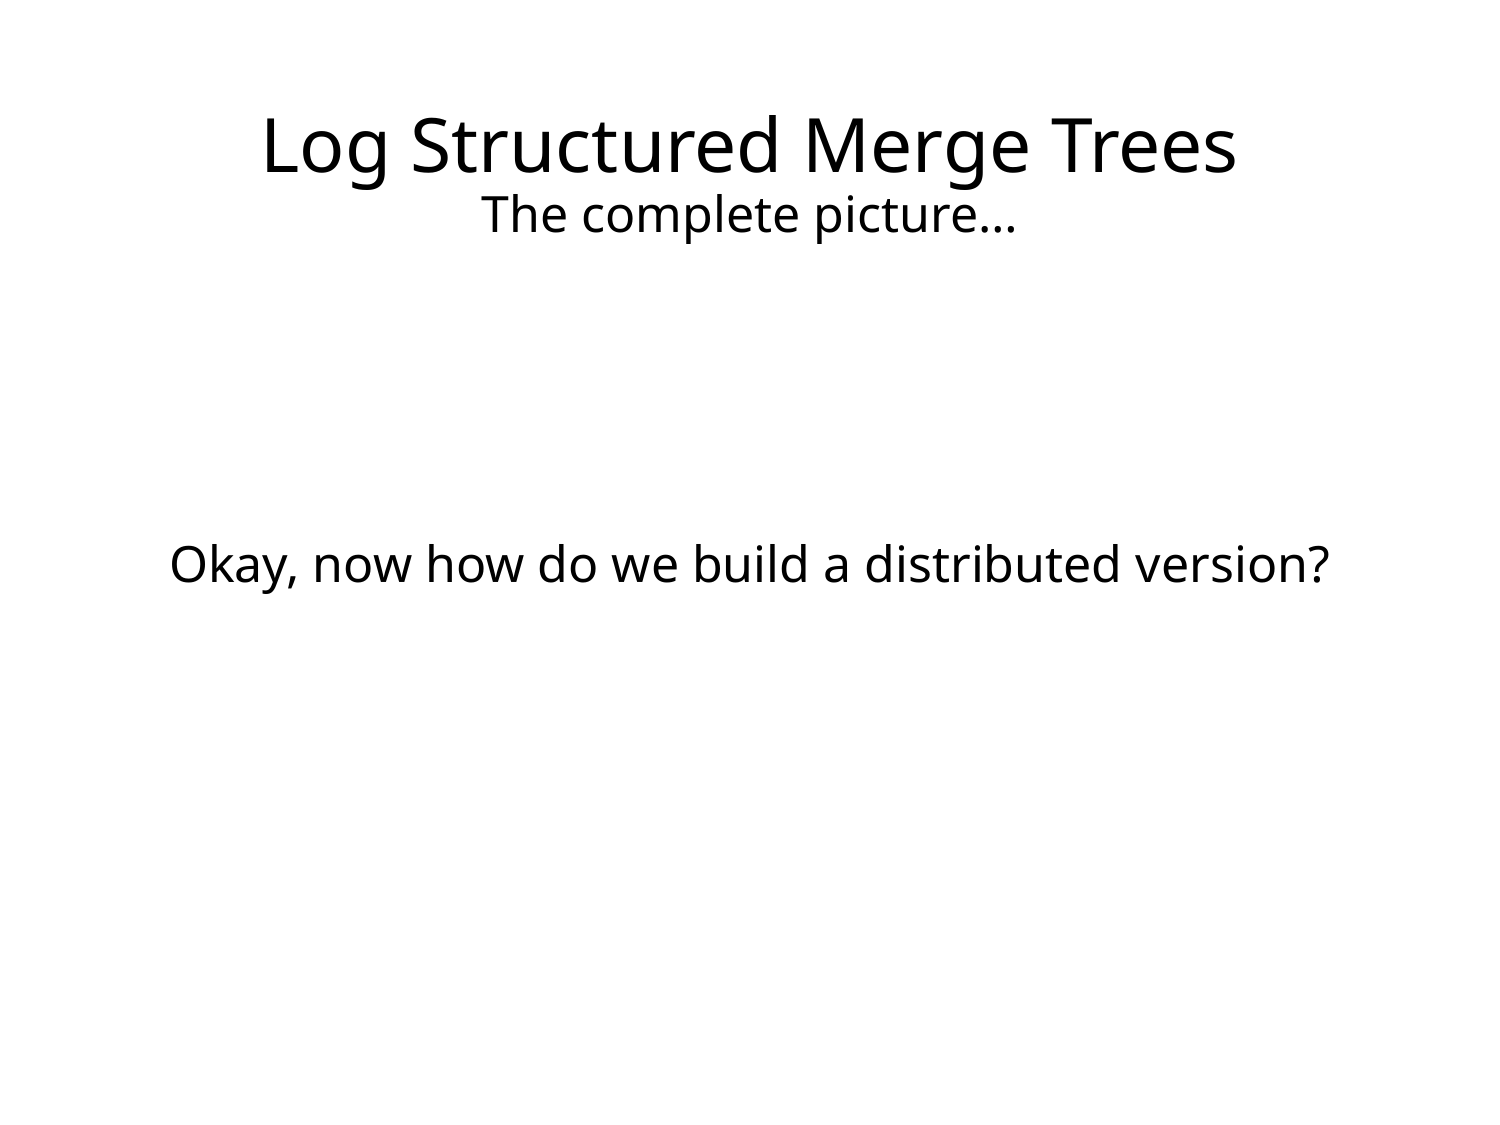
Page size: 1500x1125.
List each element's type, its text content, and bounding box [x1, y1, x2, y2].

text_box The complete picture… [0, 174, 1500, 250]
text_box Log Structured Merge Trees [0, 90, 1500, 174]
text_box Okay, now how do we build a distributed version? [0, 524, 1500, 600]
